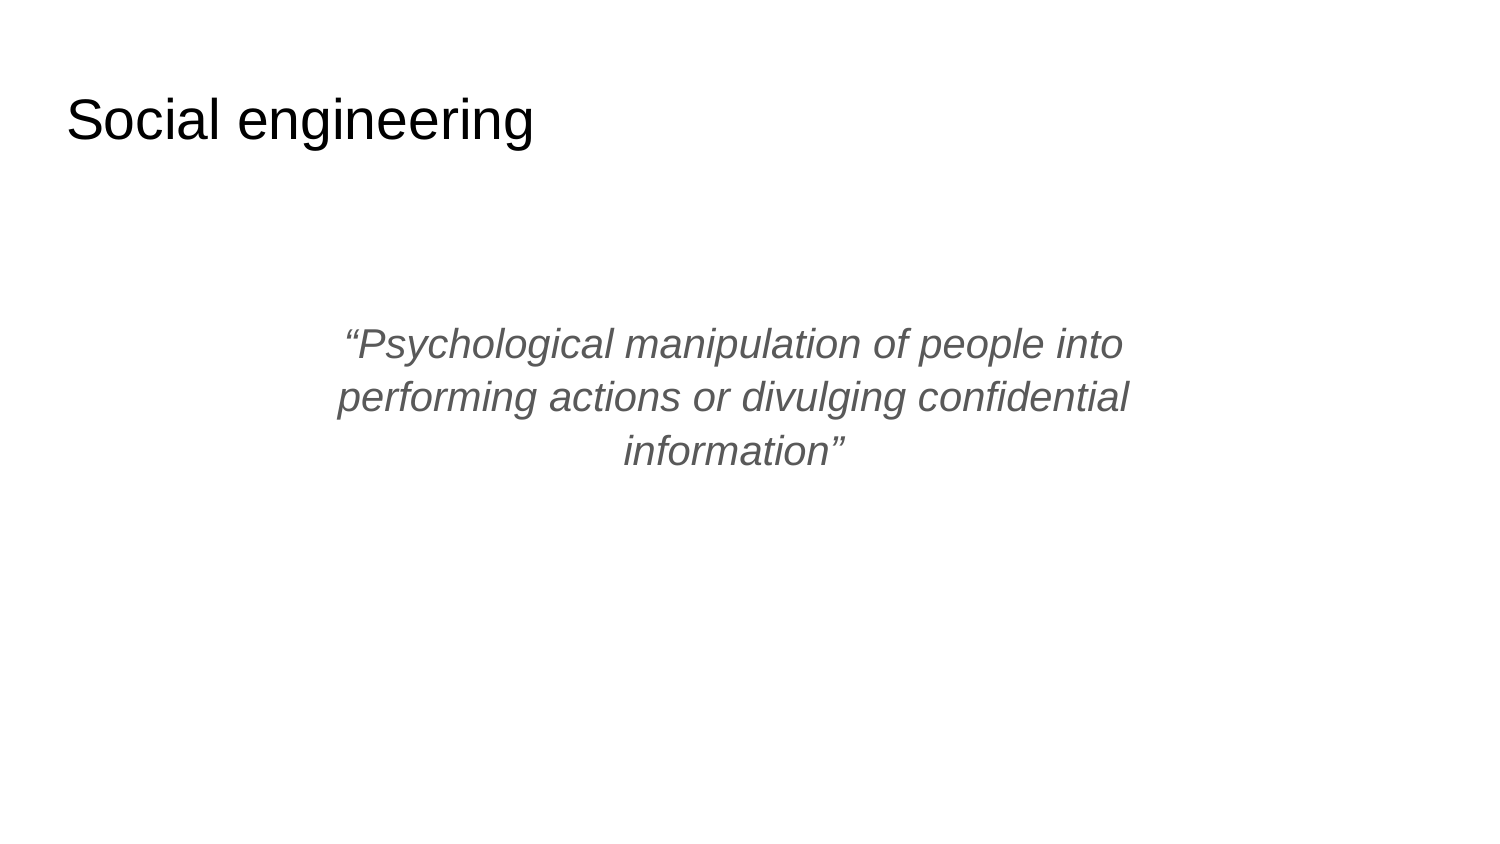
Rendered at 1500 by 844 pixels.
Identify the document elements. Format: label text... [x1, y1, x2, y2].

list “Psychological manipulation of people into performing actions or divulging confidential information” [298, 298, 1169, 600]
title Social engineering [51, 72, 1449, 167]
